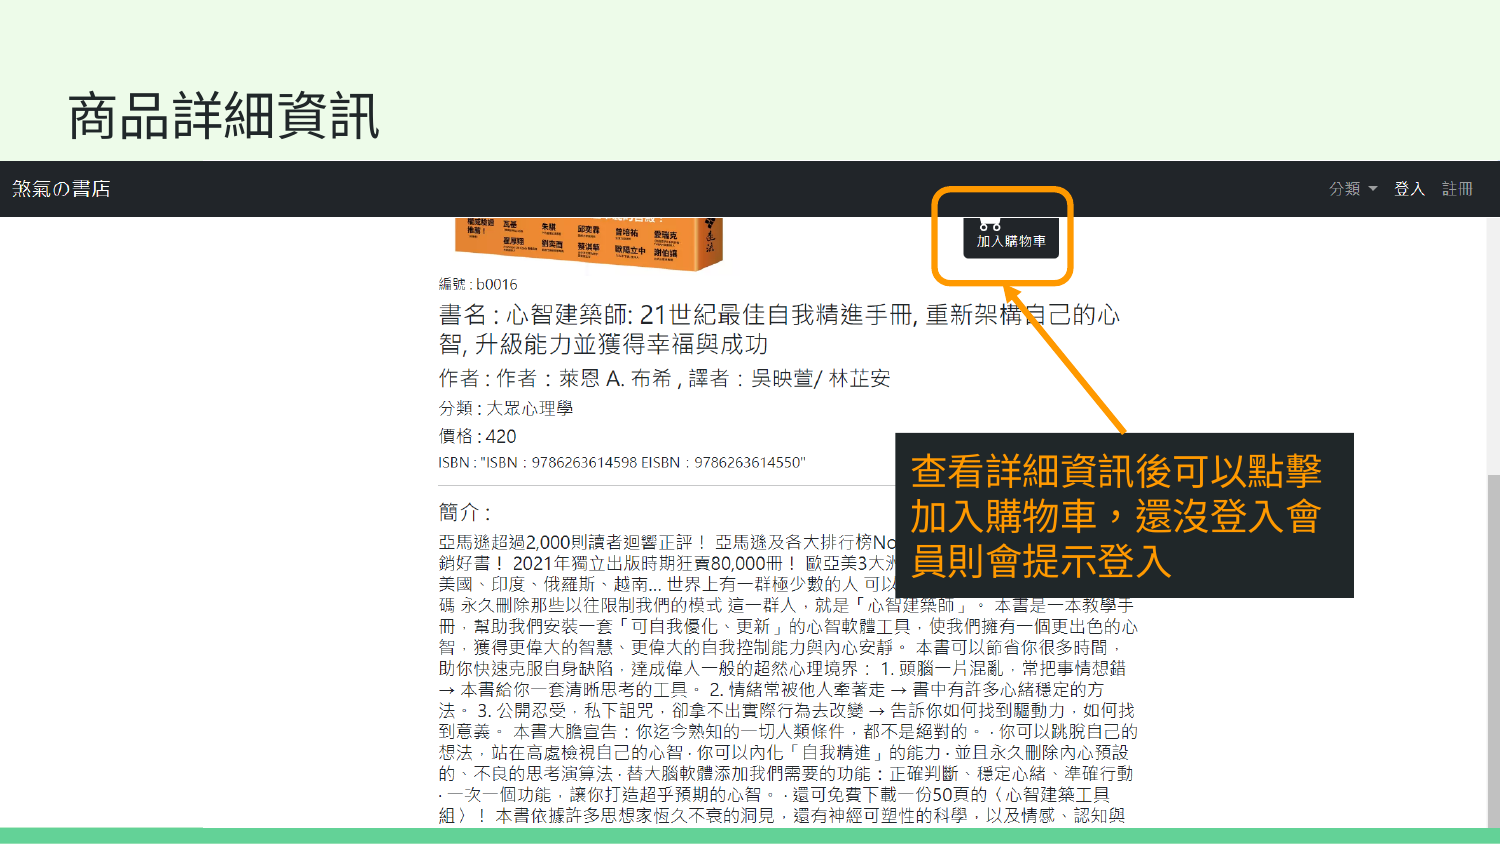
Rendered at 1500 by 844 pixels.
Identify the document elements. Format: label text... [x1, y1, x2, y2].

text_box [1002, 282, 1125, 434]
title 商品詳細資訊 [51, 68, 1449, 160]
picture [0, 160, 1500, 828]
